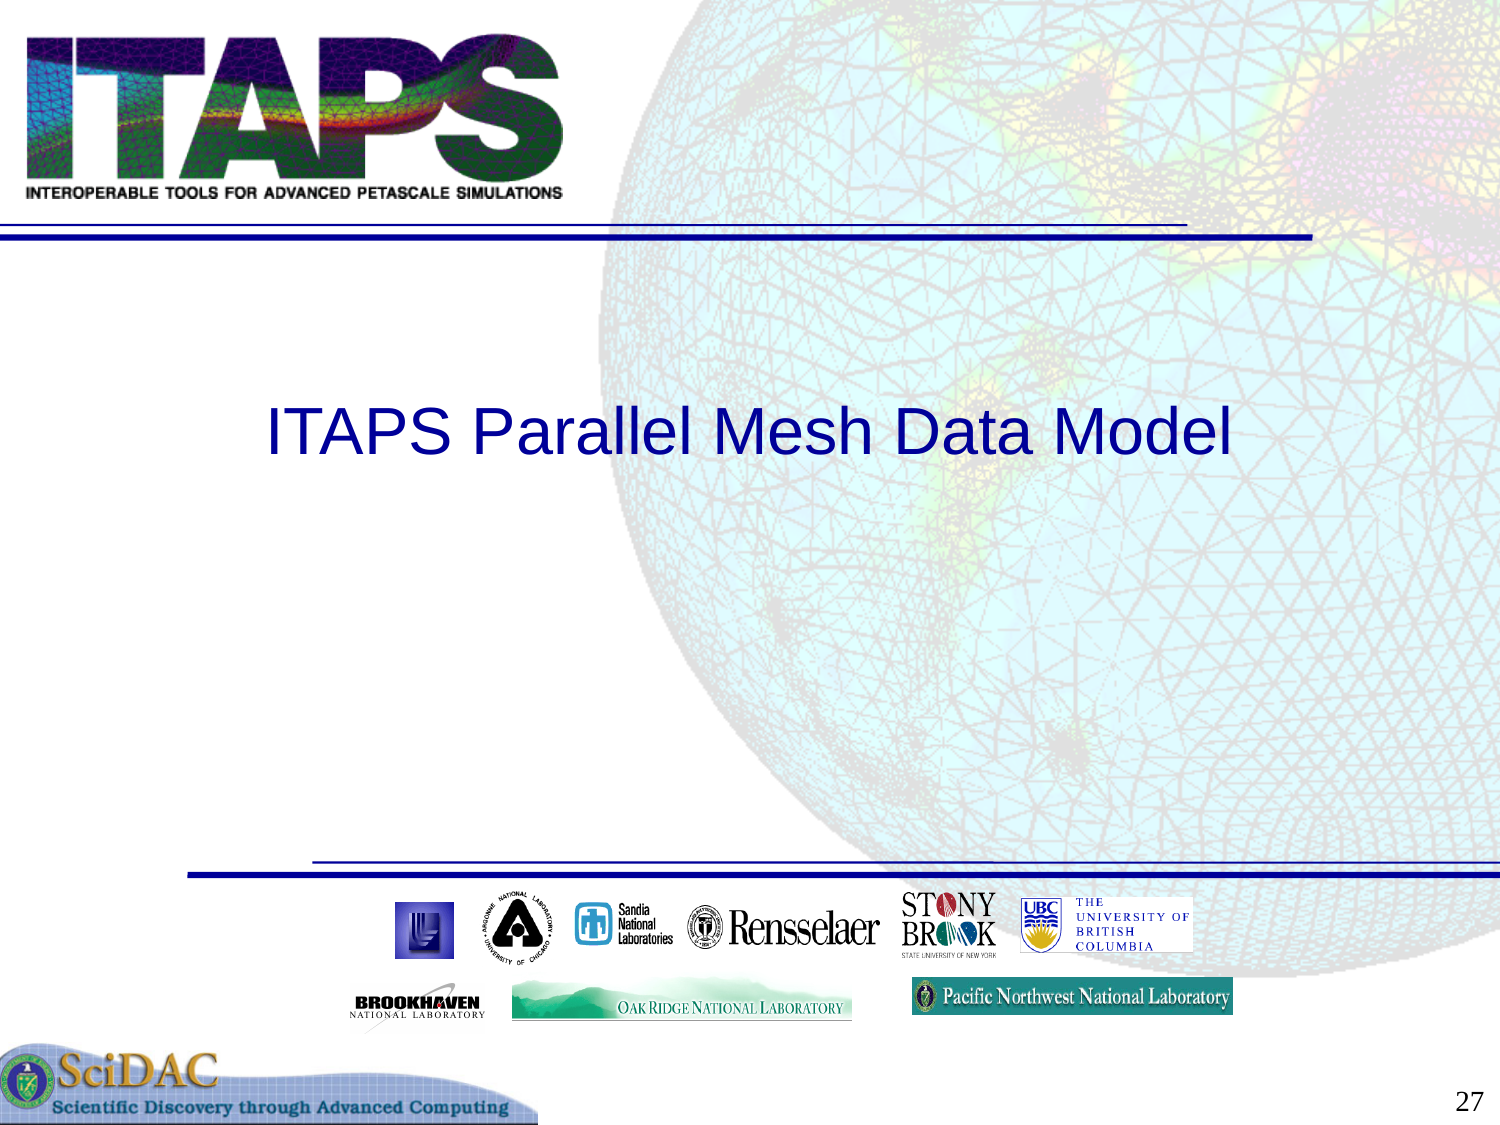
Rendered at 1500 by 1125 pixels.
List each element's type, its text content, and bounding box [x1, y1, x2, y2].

picture [395, 902, 454, 959]
picture [479, 887, 852, 1021]
slide_number 27 [1187, 1074, 1500, 1125]
picture [902, 892, 996, 958]
picture [24, 32, 563, 199]
picture [684, 900, 886, 950]
picture [1020, 897, 1193, 953]
picture [912, 977, 1233, 1015]
picture [570, 894, 677, 956]
picture [0, 1042, 538, 1125]
title ITAPS Parallel Mesh Data Model [112, 287, 1388, 476]
picture [350, 983, 485, 1034]
